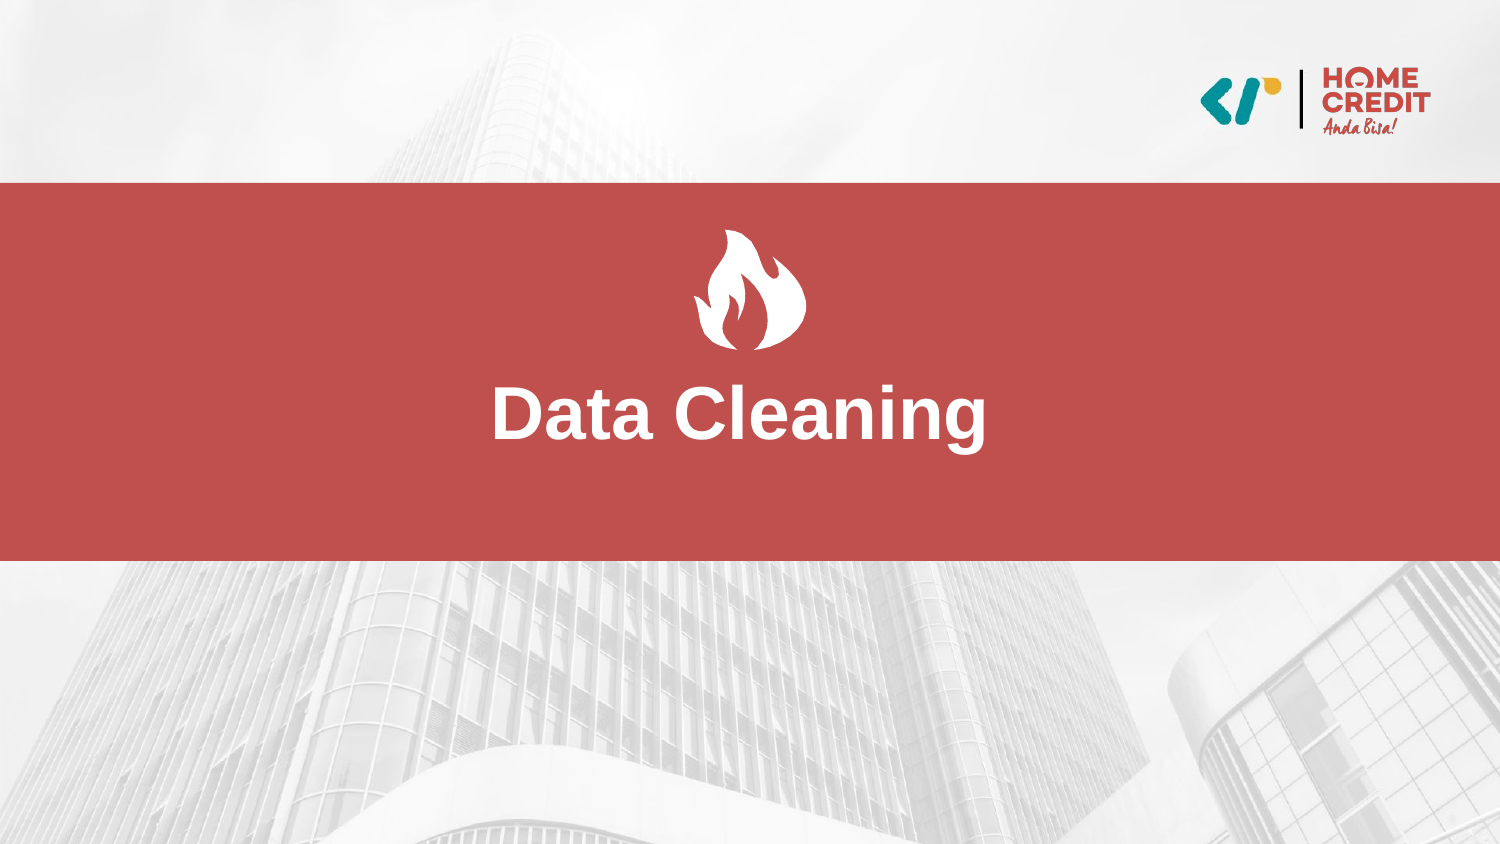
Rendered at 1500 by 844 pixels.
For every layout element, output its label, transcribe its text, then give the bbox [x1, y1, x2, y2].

text_box [1318, 57, 1435, 145]
picture [0, 0, 1500, 182]
text_box [0, 182, 1500, 561]
picture [0, 561, 1500, 844]
title Data Cleaning [488, 362, 1012, 506]
text_box [693, 229, 807, 350]
